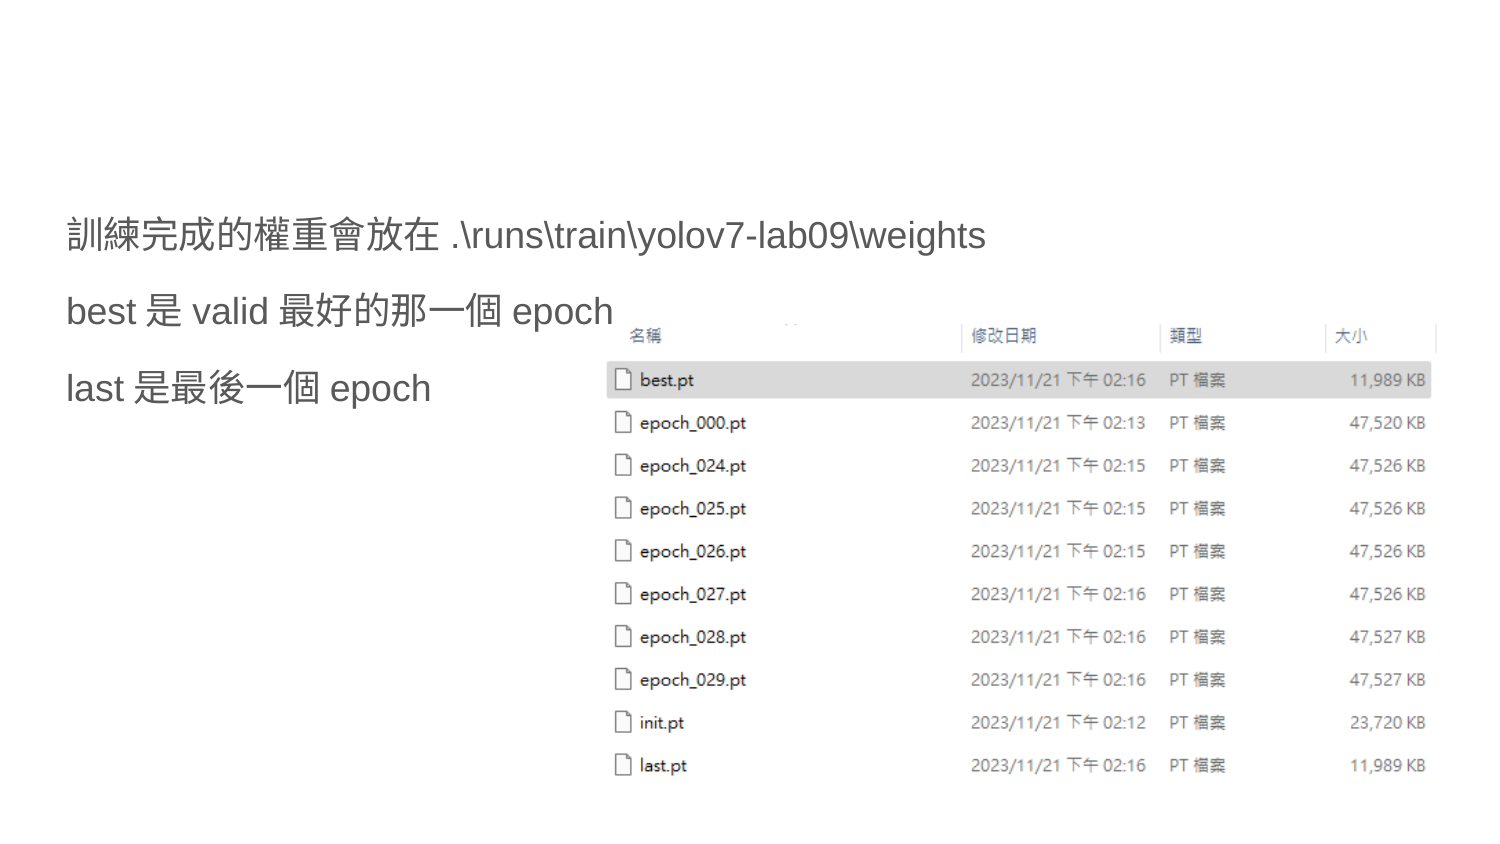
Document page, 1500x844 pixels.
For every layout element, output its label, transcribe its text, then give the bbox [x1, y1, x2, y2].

list 訓練完成的權重會放在.\runs\train\yolov7-lab09\weights best是valid最好的那一個epoch last是最後一個epoch [51, 189, 1449, 750]
picture [599, 323, 1482, 831]
